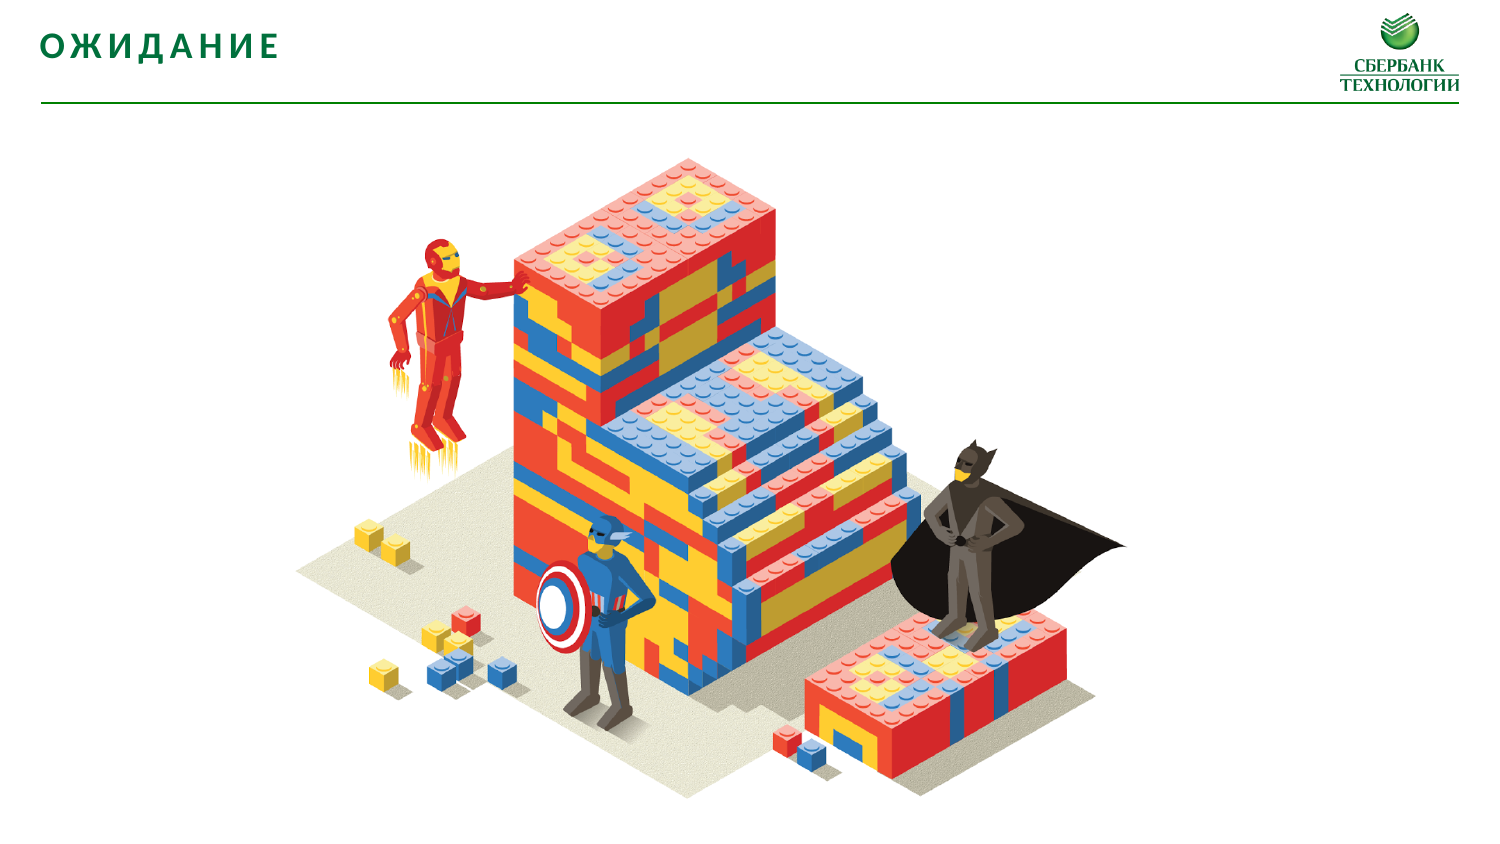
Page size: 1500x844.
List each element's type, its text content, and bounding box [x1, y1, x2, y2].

list Ожидание [39, 13, 1115, 67]
picture [170, 125, 1282, 829]
picture [1340, 13, 1459, 91]
